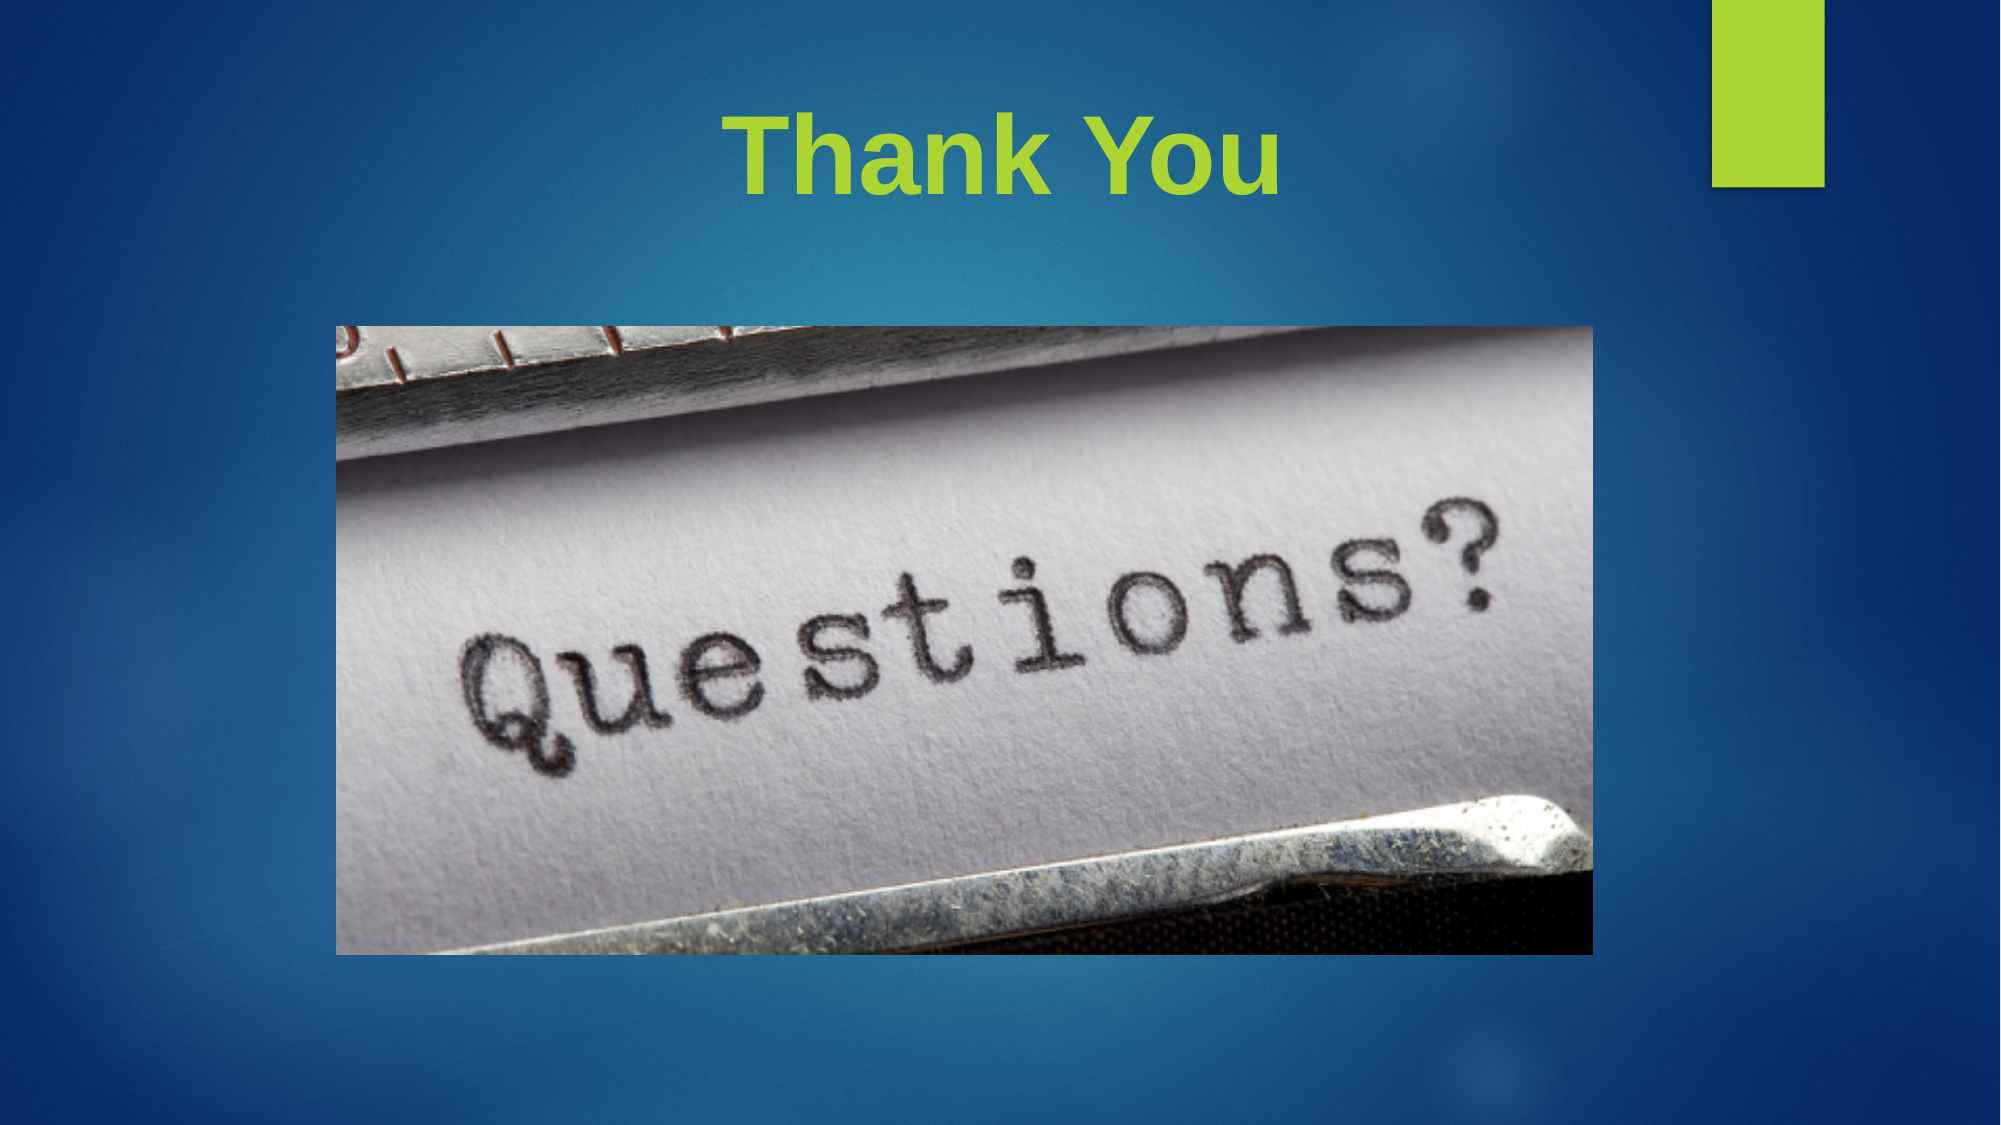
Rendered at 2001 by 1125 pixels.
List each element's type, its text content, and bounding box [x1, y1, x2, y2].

picture [0, 0, 2001, 1125]
title Thank You [106, 74, 1649, 304]
